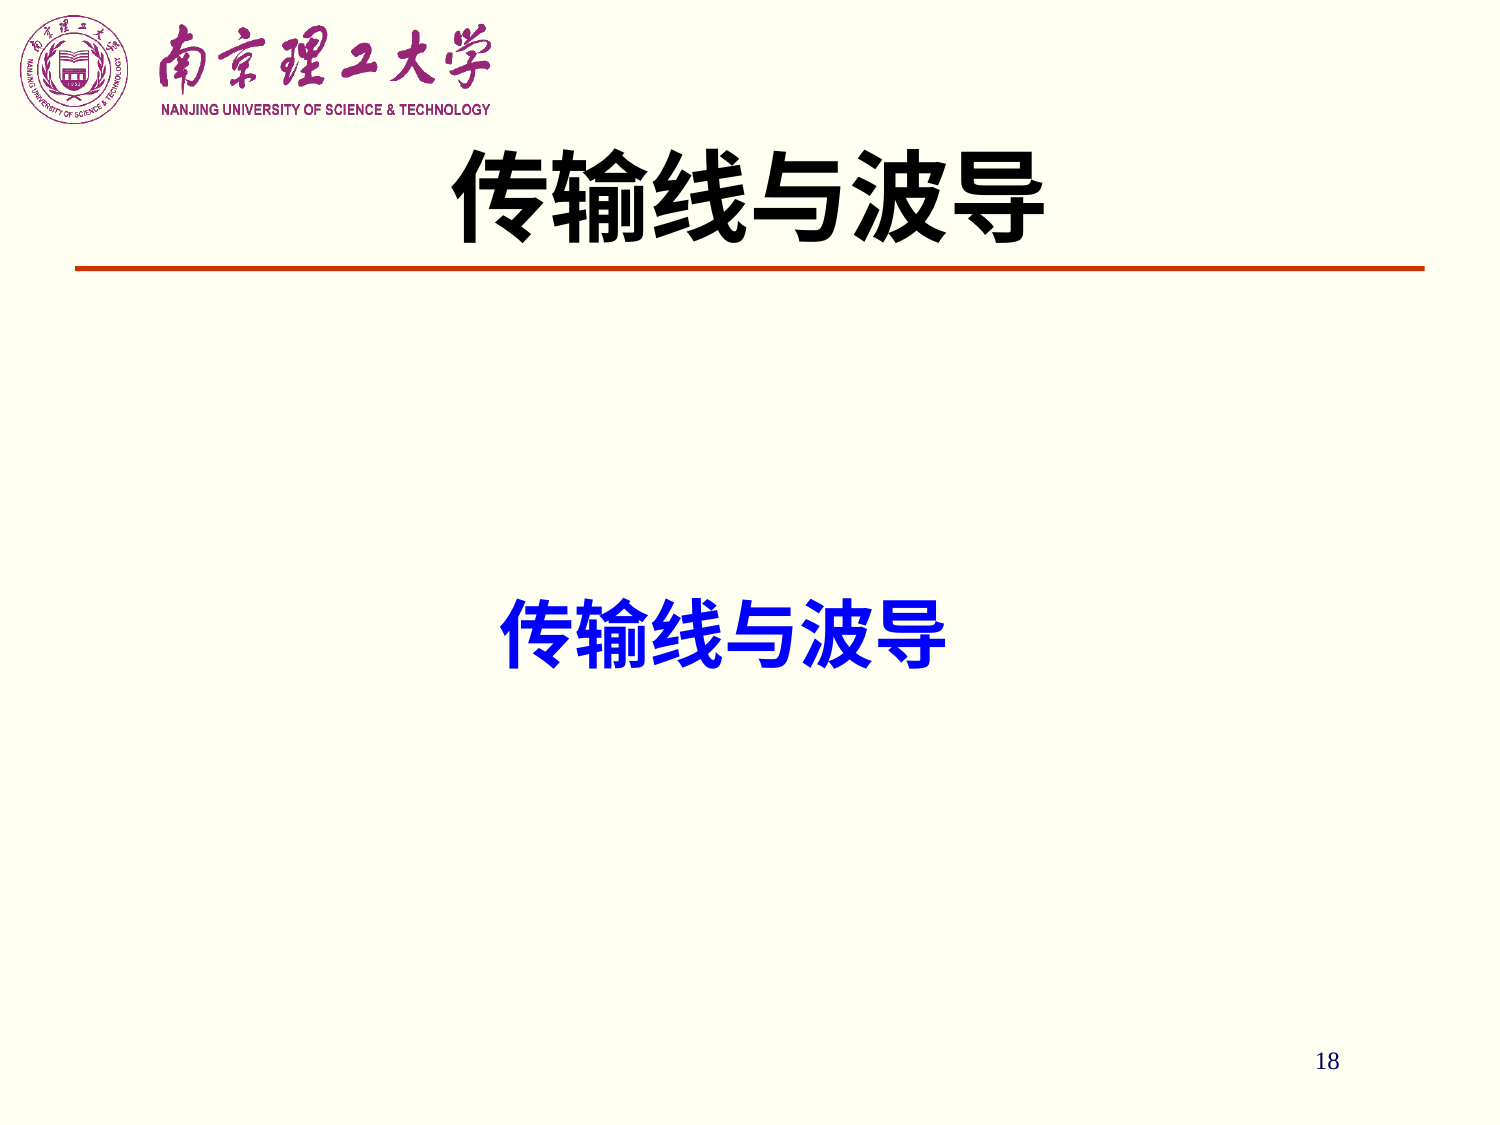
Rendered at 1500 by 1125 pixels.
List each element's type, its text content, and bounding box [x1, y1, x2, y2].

title 传输线与波导 [143, 125, 1357, 263]
picture [17, 15, 491, 126]
text_box 传输线与波导 [112, 562, 1338, 686]
